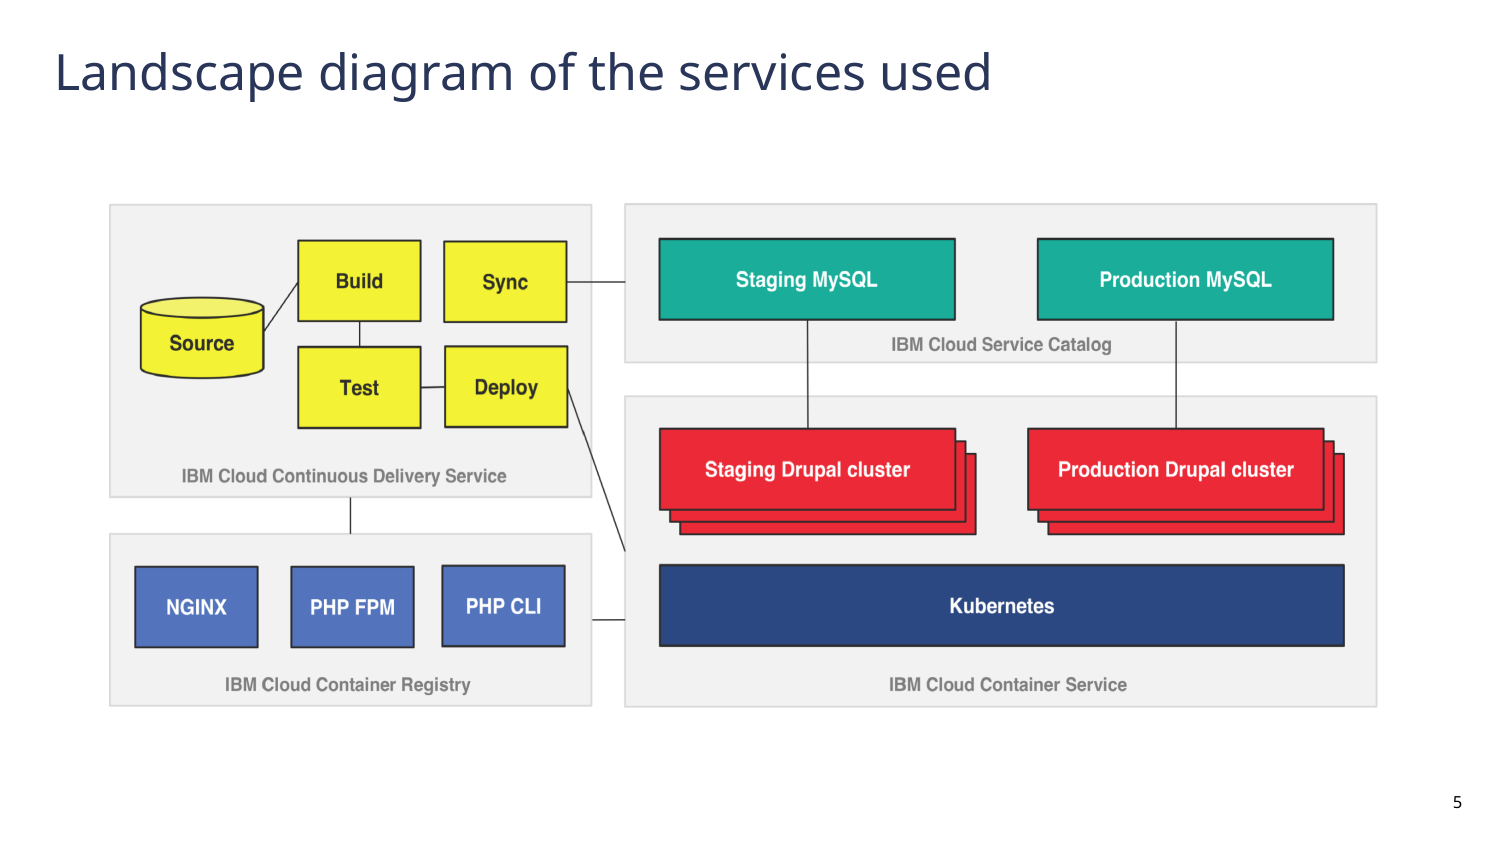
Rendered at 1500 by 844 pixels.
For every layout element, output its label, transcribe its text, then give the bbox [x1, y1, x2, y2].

title Landscape diagram of the services used [39, 32, 1417, 109]
slide_number 5 [1125, 791, 1463, 815]
picture [103, 198, 1384, 715]
